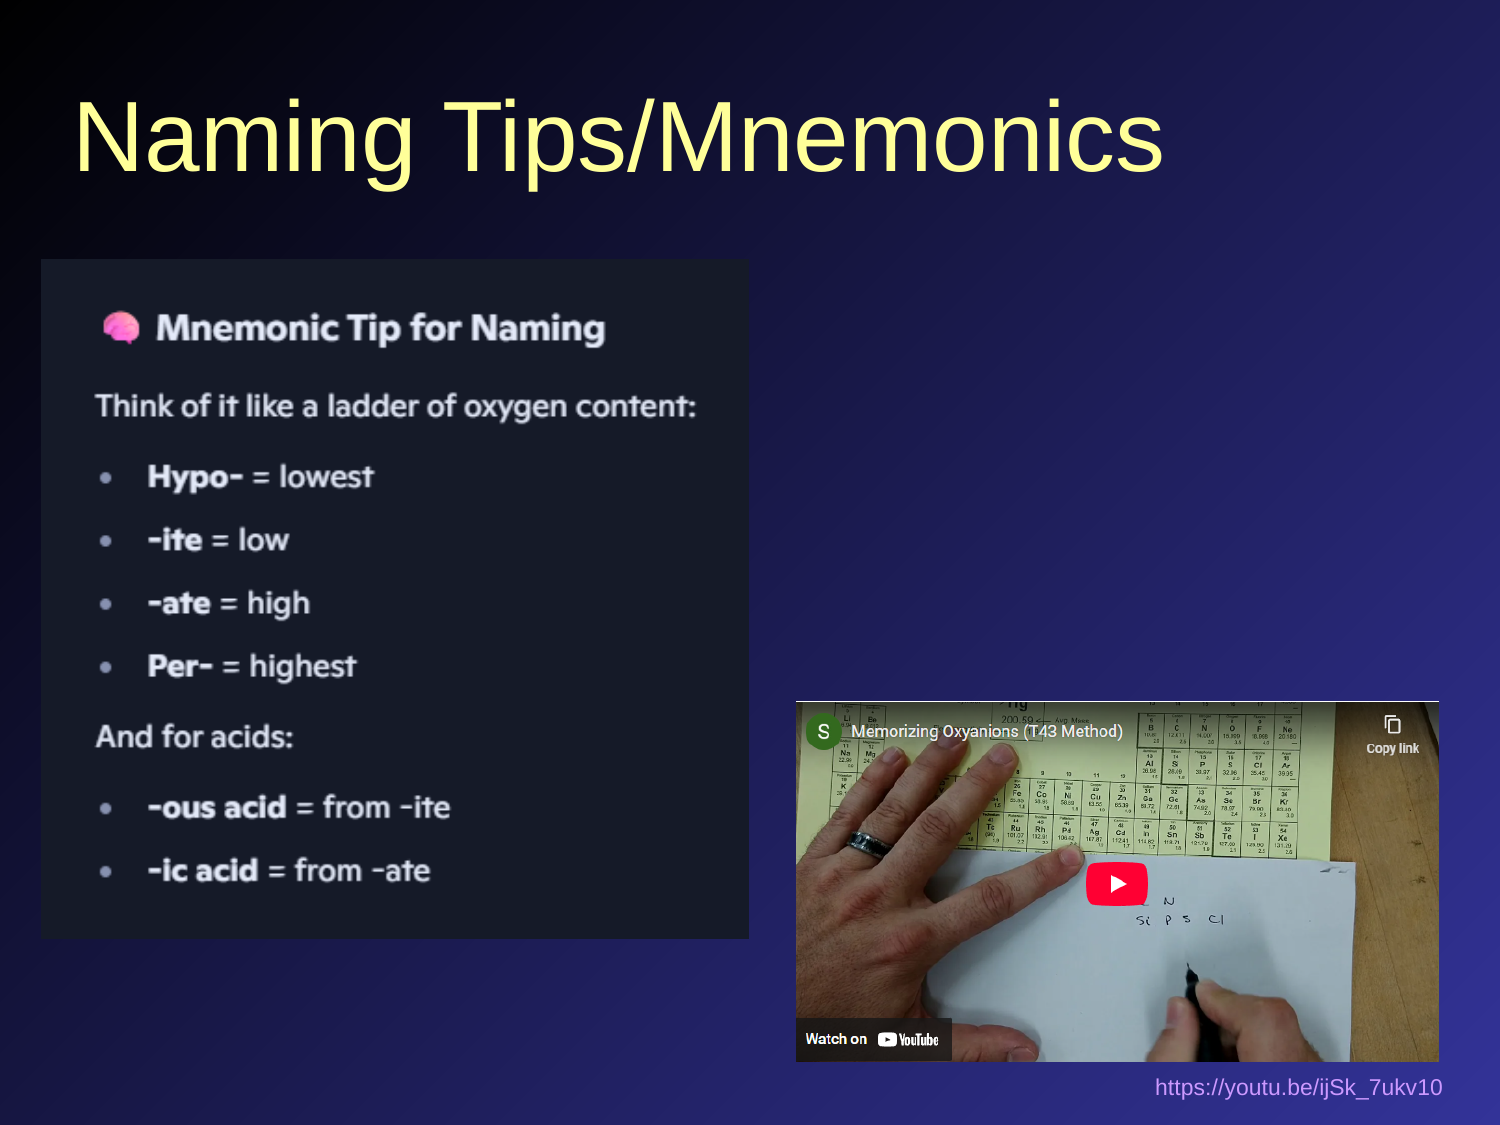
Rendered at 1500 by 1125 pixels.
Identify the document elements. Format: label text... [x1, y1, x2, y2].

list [796, 701, 1440, 1063]
picture [41, 259, 749, 939]
title Naming Tips/Mnemonics [57, 62, 1440, 200]
text_box https://youtu.be/ijSk_7ukv10 [1140, 1065, 1500, 1108]
